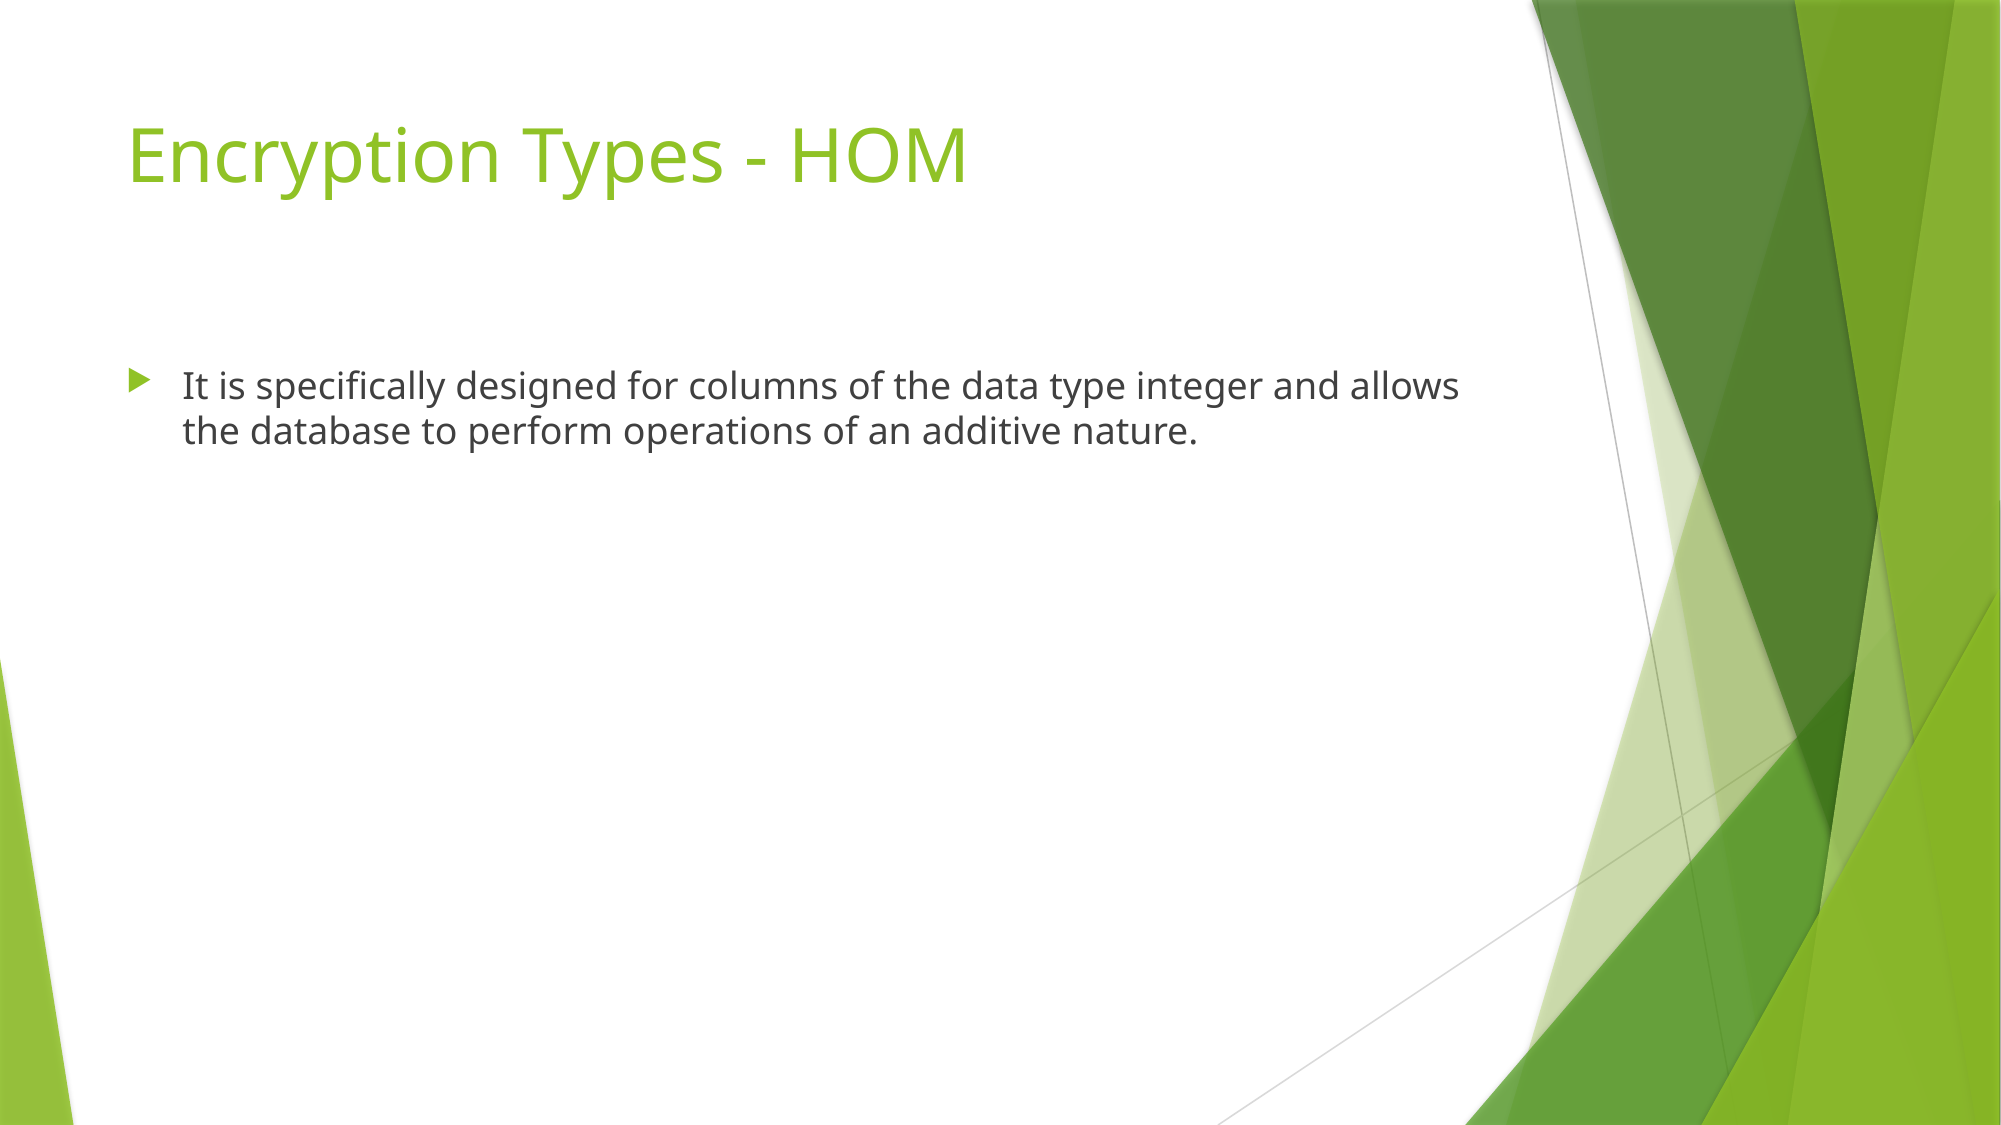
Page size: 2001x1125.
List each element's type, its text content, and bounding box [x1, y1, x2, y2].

list It is specifically designed for columns of the data type integer and allows the database to perform operations of an additive nature. [111, 354, 1522, 992]
title Encryption Types - HOM [111, 99, 1522, 317]
